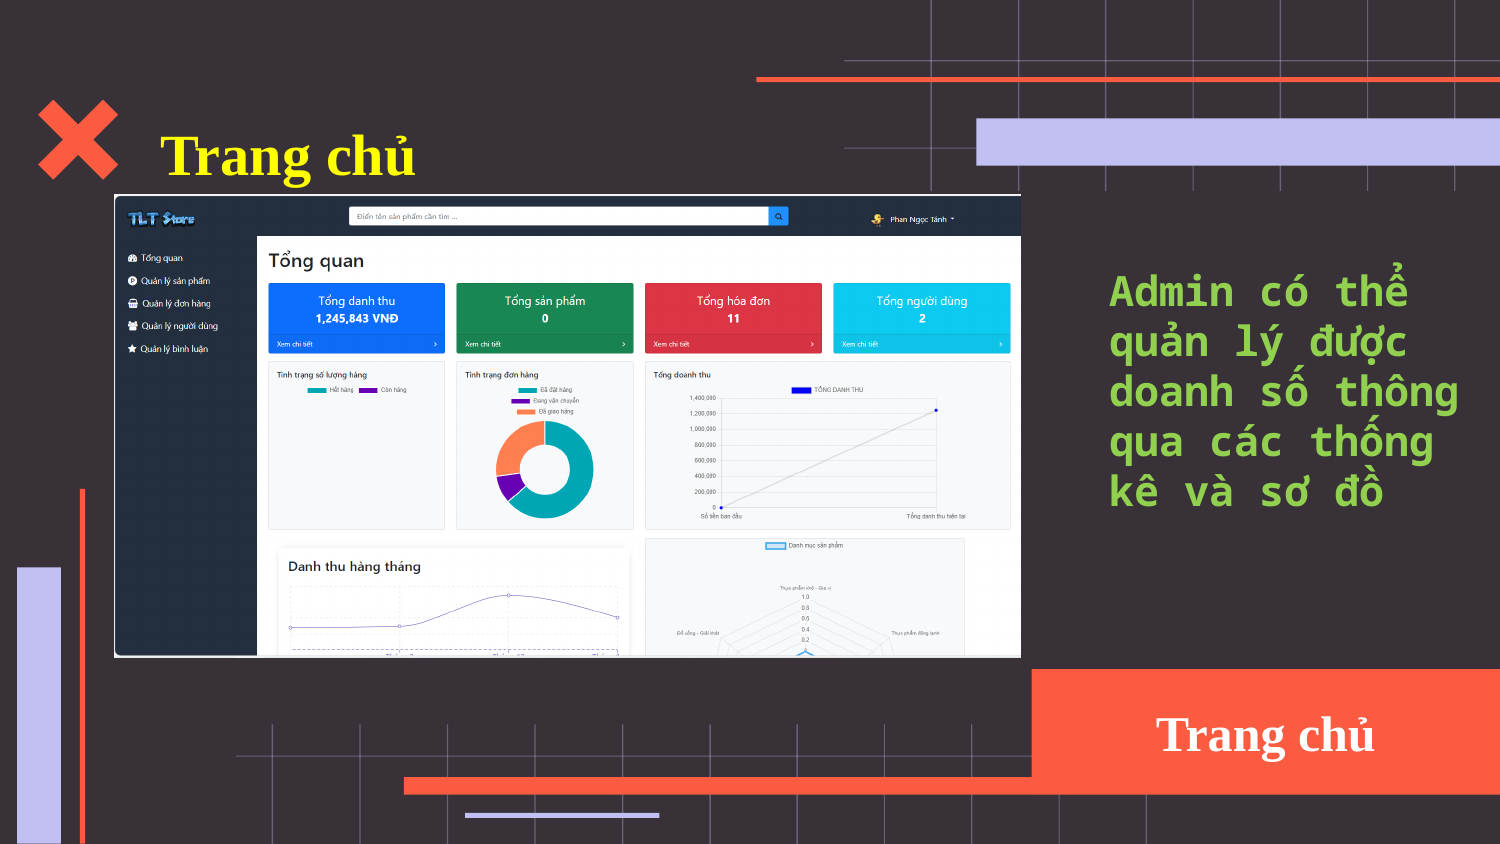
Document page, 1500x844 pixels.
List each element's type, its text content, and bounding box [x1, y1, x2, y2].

text_box Admin có thể quản lý được doanh số thông qua các thống kê và sơ đồ [1094, 260, 1500, 520]
text_box Trang chủ [1031, 669, 1500, 795]
text_box Trang chủ [70, 75, 961, 195]
picture [114, 193, 1021, 659]
